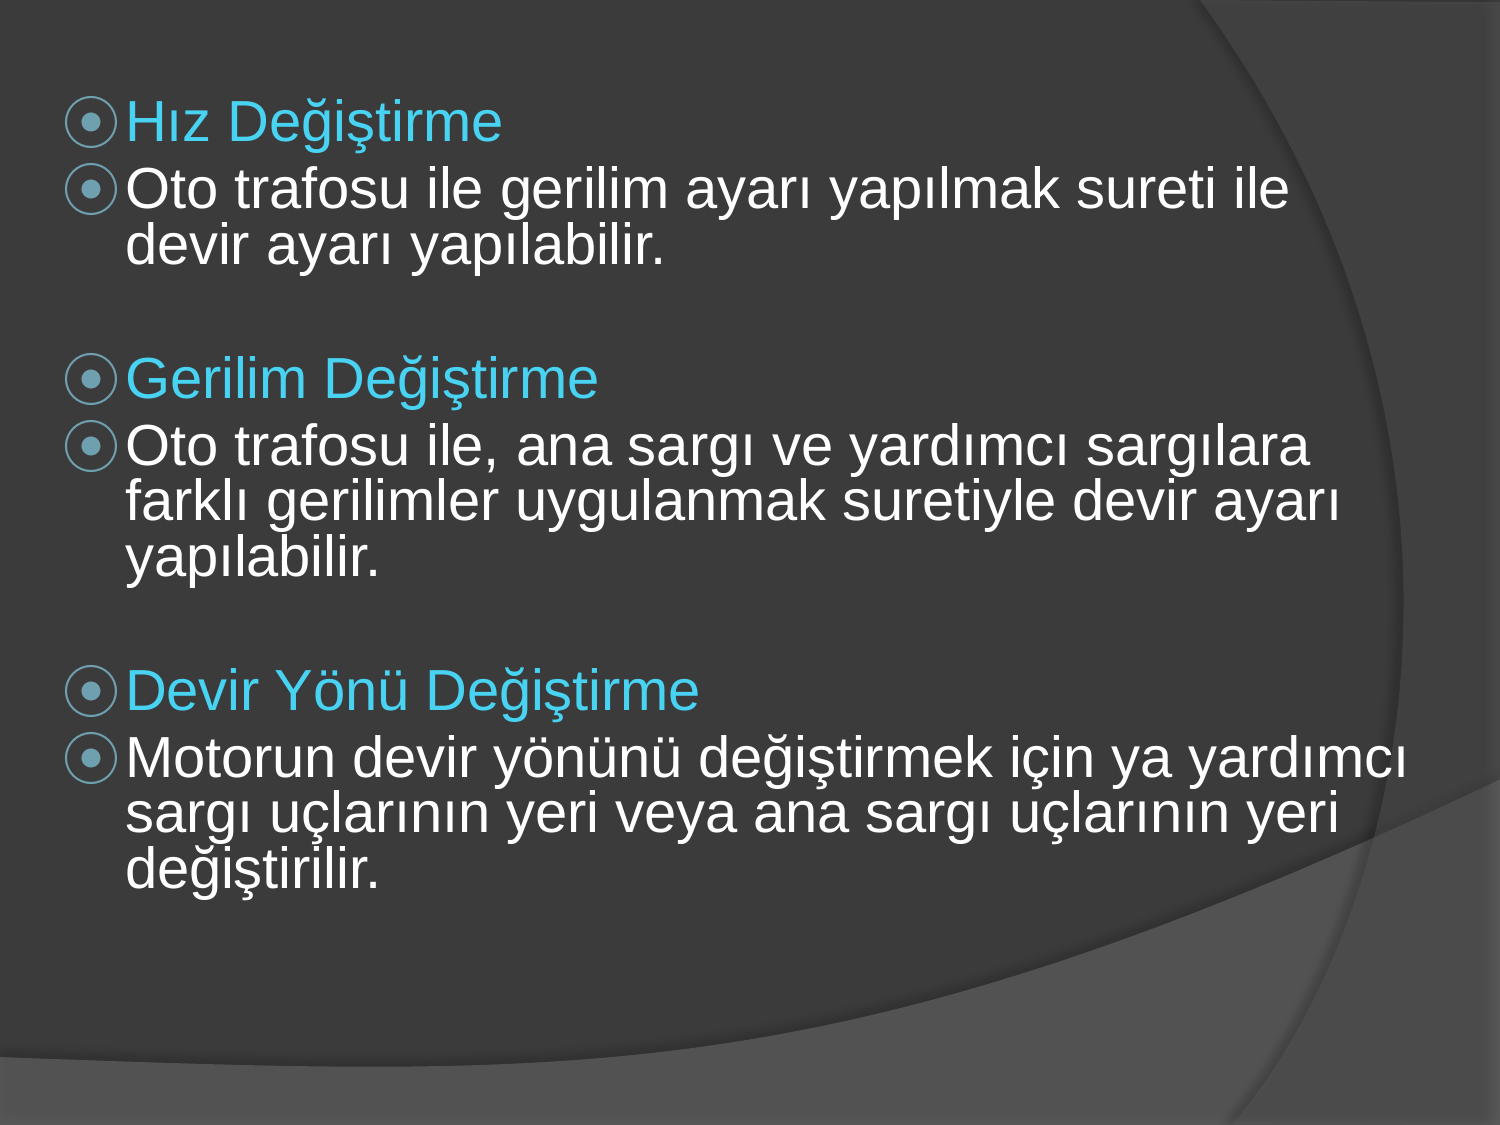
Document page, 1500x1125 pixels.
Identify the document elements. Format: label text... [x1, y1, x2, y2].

list Hız Değiştirme Oto trafosu ile gerilim ayarı yapılmak sureti ile devir ayarı yapılabilir. Gerilim Değiştirme Oto trafosu ile, ana sargı ve yardımcı sargılara farklı gerilimler uygulanmak suretiyle devir ayarı yapılabilir. Devir Yönü Değiştirme Motorun devir yönünü değiştirmek için ya yardımcı sargı uçlarının yeri veya ana sargı uçlarının yeri değiştirilir. [41, 90, 1447, 941]
